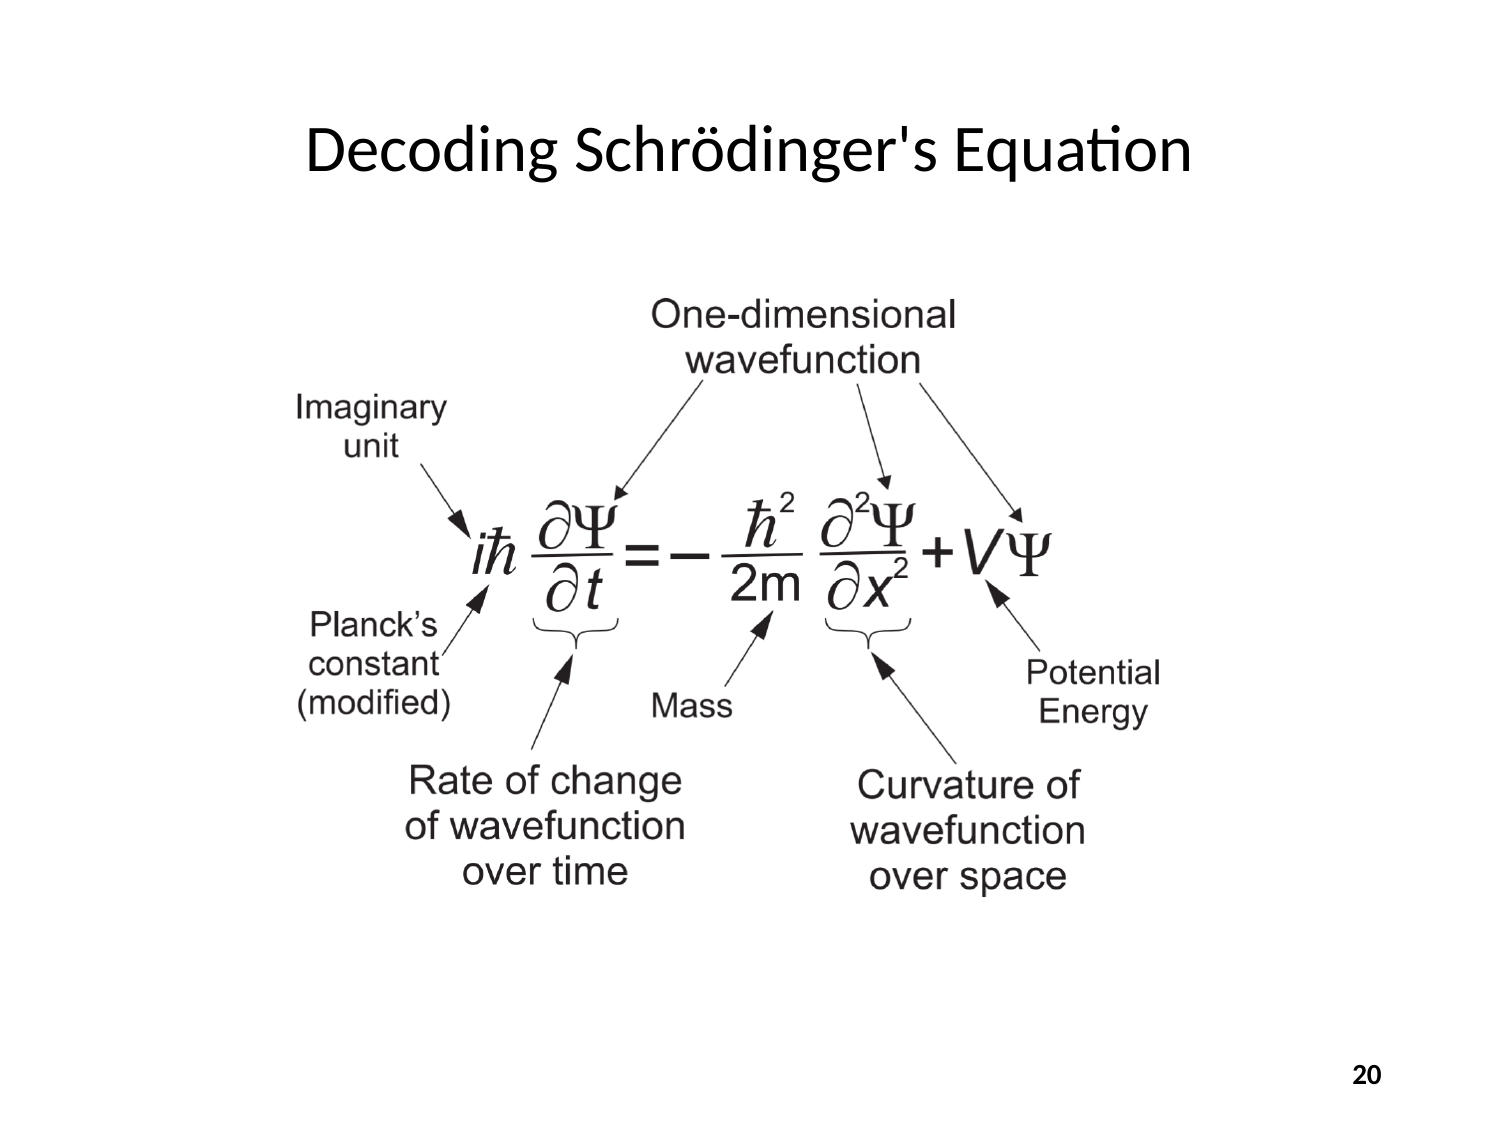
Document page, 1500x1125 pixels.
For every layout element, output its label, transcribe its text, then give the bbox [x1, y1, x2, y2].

title Decoding Schrödinger's Equation [103, 59, 1397, 241]
slide_number 20 [1059, 1042, 1397, 1103]
picture [269, 261, 1231, 933]
